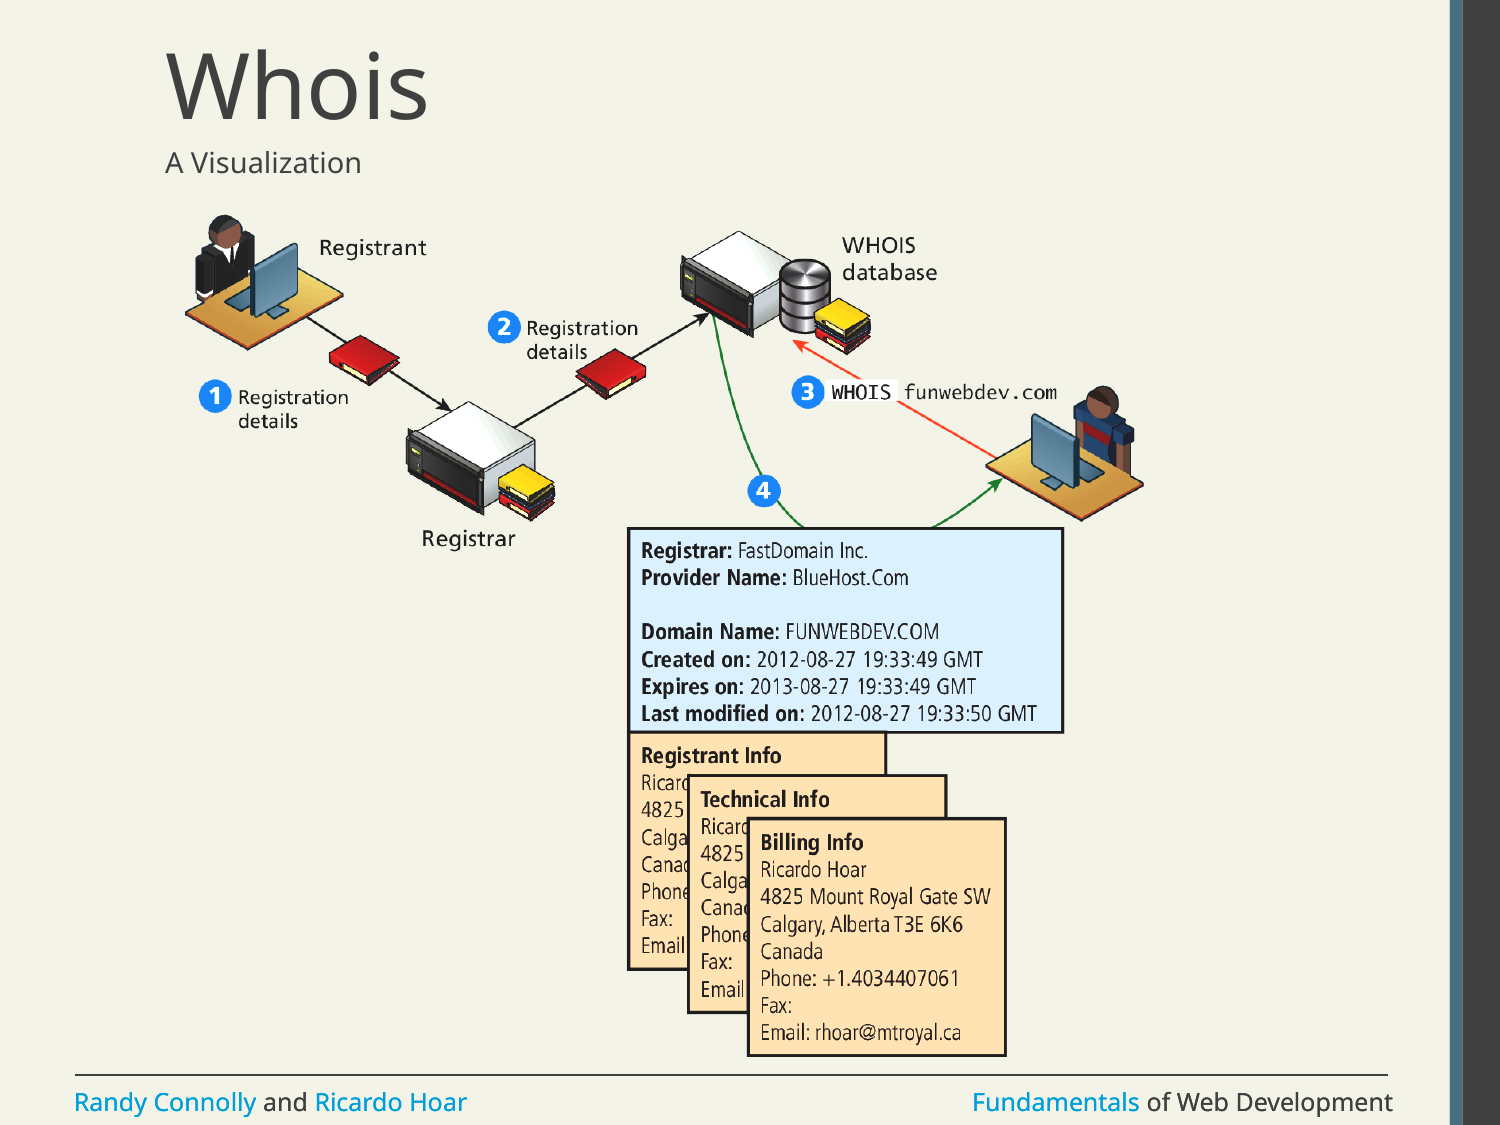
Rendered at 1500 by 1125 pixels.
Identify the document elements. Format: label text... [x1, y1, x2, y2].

title Whois [150, 20, 1425, 188]
list A Visualization [150, 137, 1200, 188]
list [68, 212, 1263, 1057]
